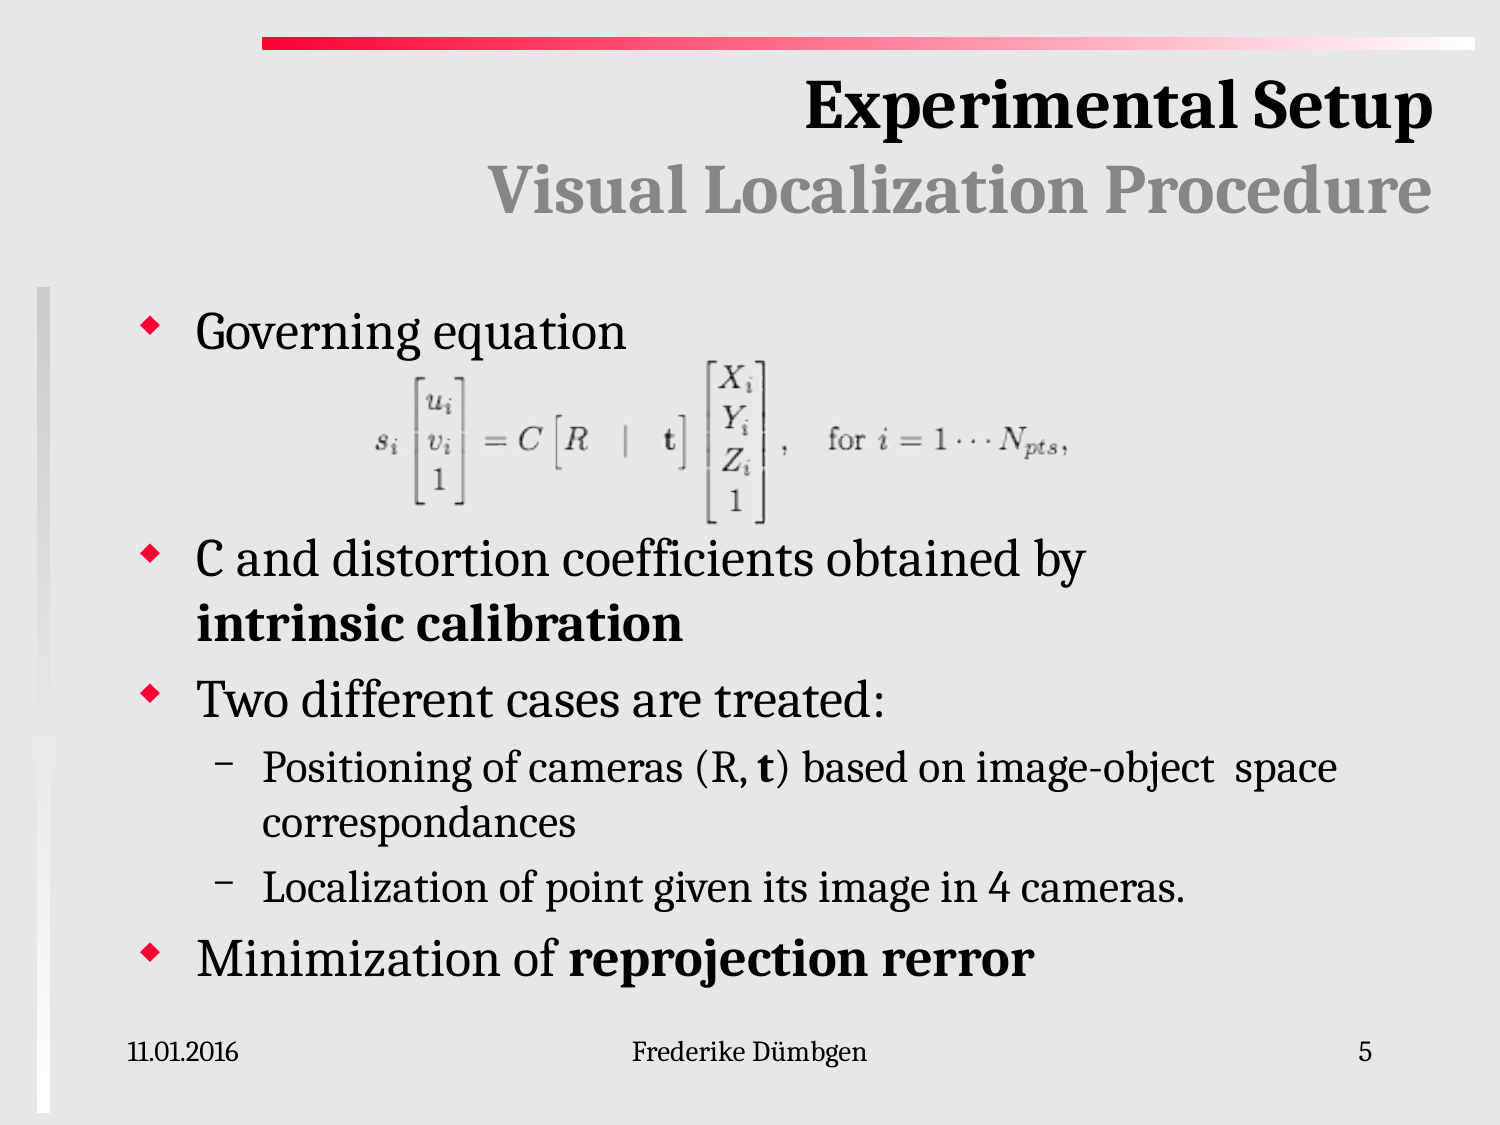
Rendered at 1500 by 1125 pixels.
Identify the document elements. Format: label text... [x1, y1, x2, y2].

footer Frederike Dümbgen [512, 1025, 988, 1100]
picture [337, 349, 1088, 544]
slide_number 5 [1074, 1025, 1388, 1100]
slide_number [112, 1025, 425, 1100]
title Experimental Setup Visual Localization Procedure [24, 50, 1450, 163]
list Governing equation C and distortion coefficients obtained by intrinsic calibration Two different cases are treated: Positioning of cameras (R, t) based on image-object space correspondances Localization of point given its image in 4 cameras. Minimization of reprojection rerror [125, 287, 1400, 1125]
